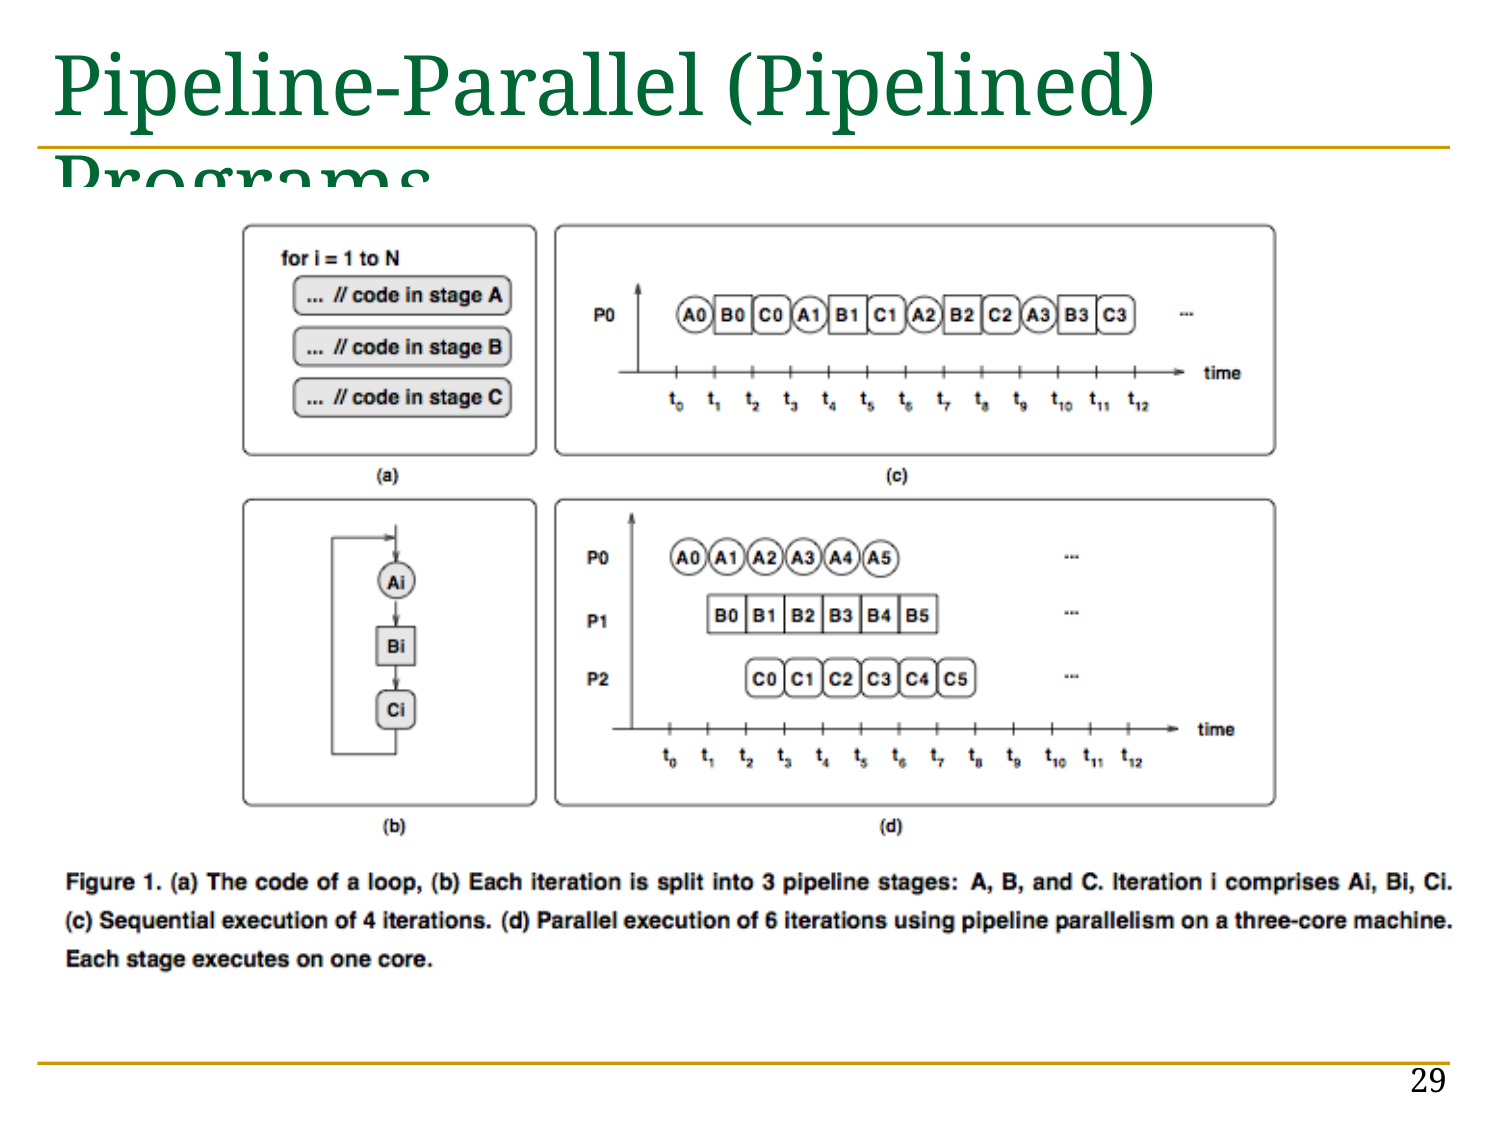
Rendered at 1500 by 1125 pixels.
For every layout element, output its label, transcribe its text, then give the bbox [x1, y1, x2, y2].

slide_number 29 [1111, 1036, 1462, 1112]
picture [4, 187, 1483, 1004]
title Pipeline-Parallel (Pipelined) Programs [37, 24, 1450, 185]
